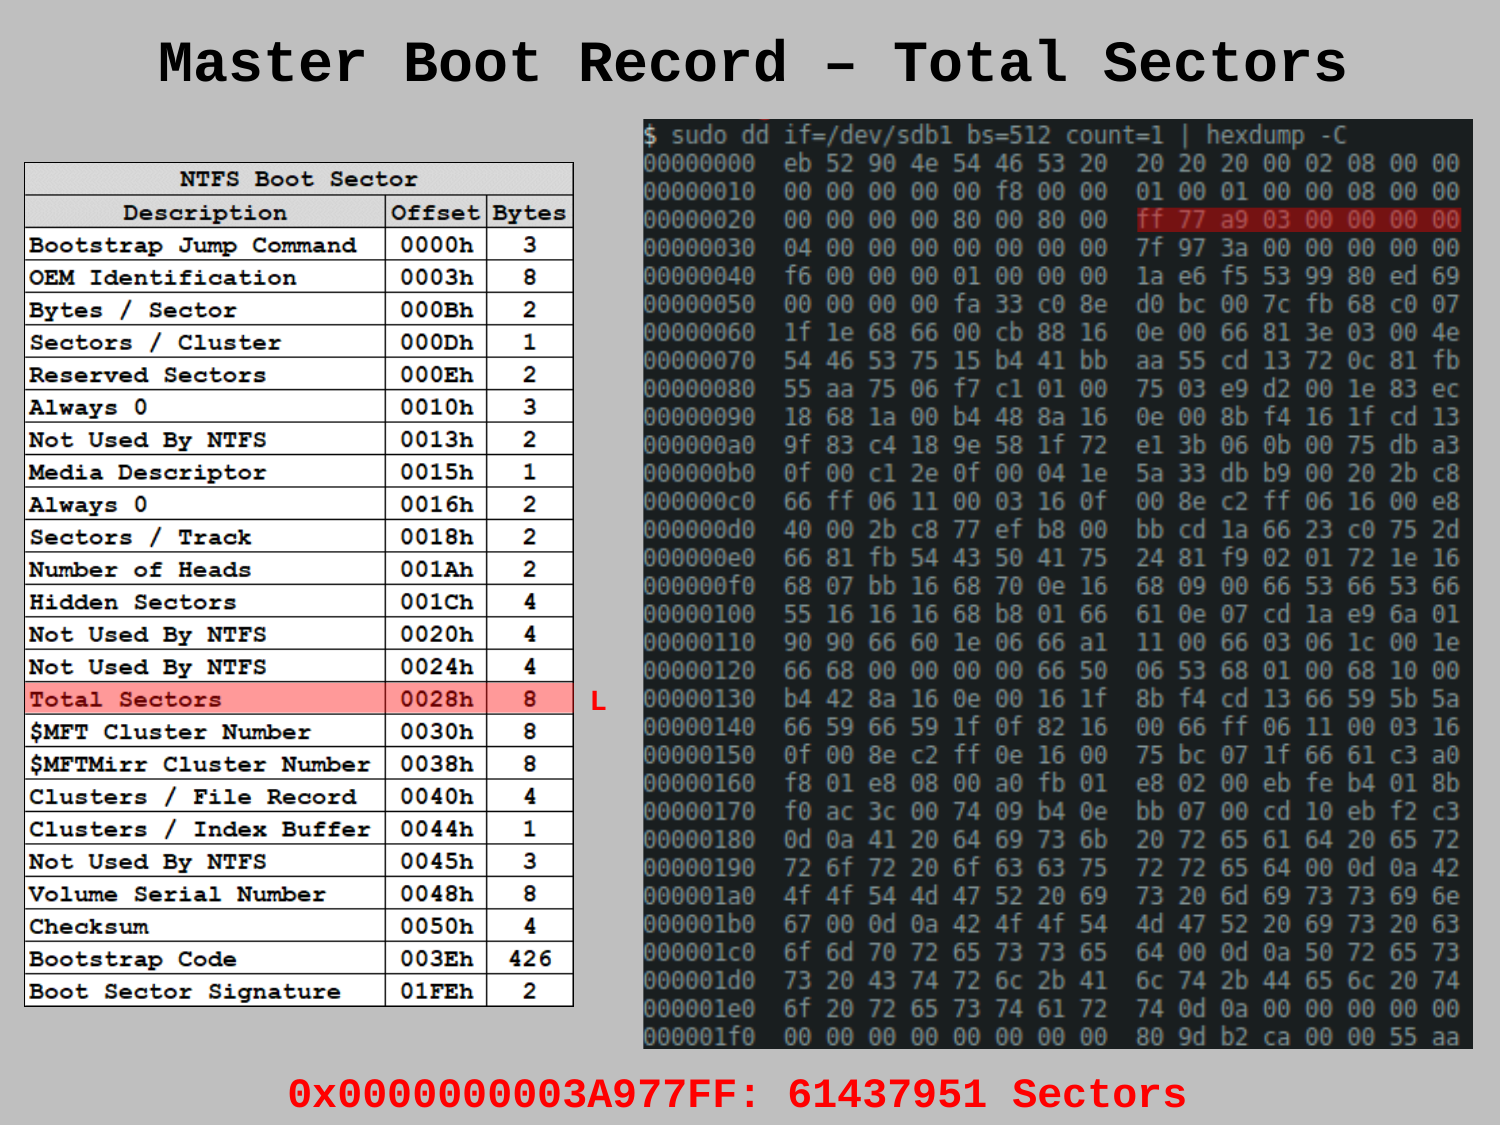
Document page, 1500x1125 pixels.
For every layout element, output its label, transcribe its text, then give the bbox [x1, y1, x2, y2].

text_box L [578, 674, 622, 724]
text_box 0x0000000003A977FF: 61437951 Sectors [272, 1058, 1228, 1123]
text_box Master Boot Record – Total Sectors [85, 9, 1421, 106]
picture [643, 118, 1474, 1049]
picture [24, 162, 574, 1007]
